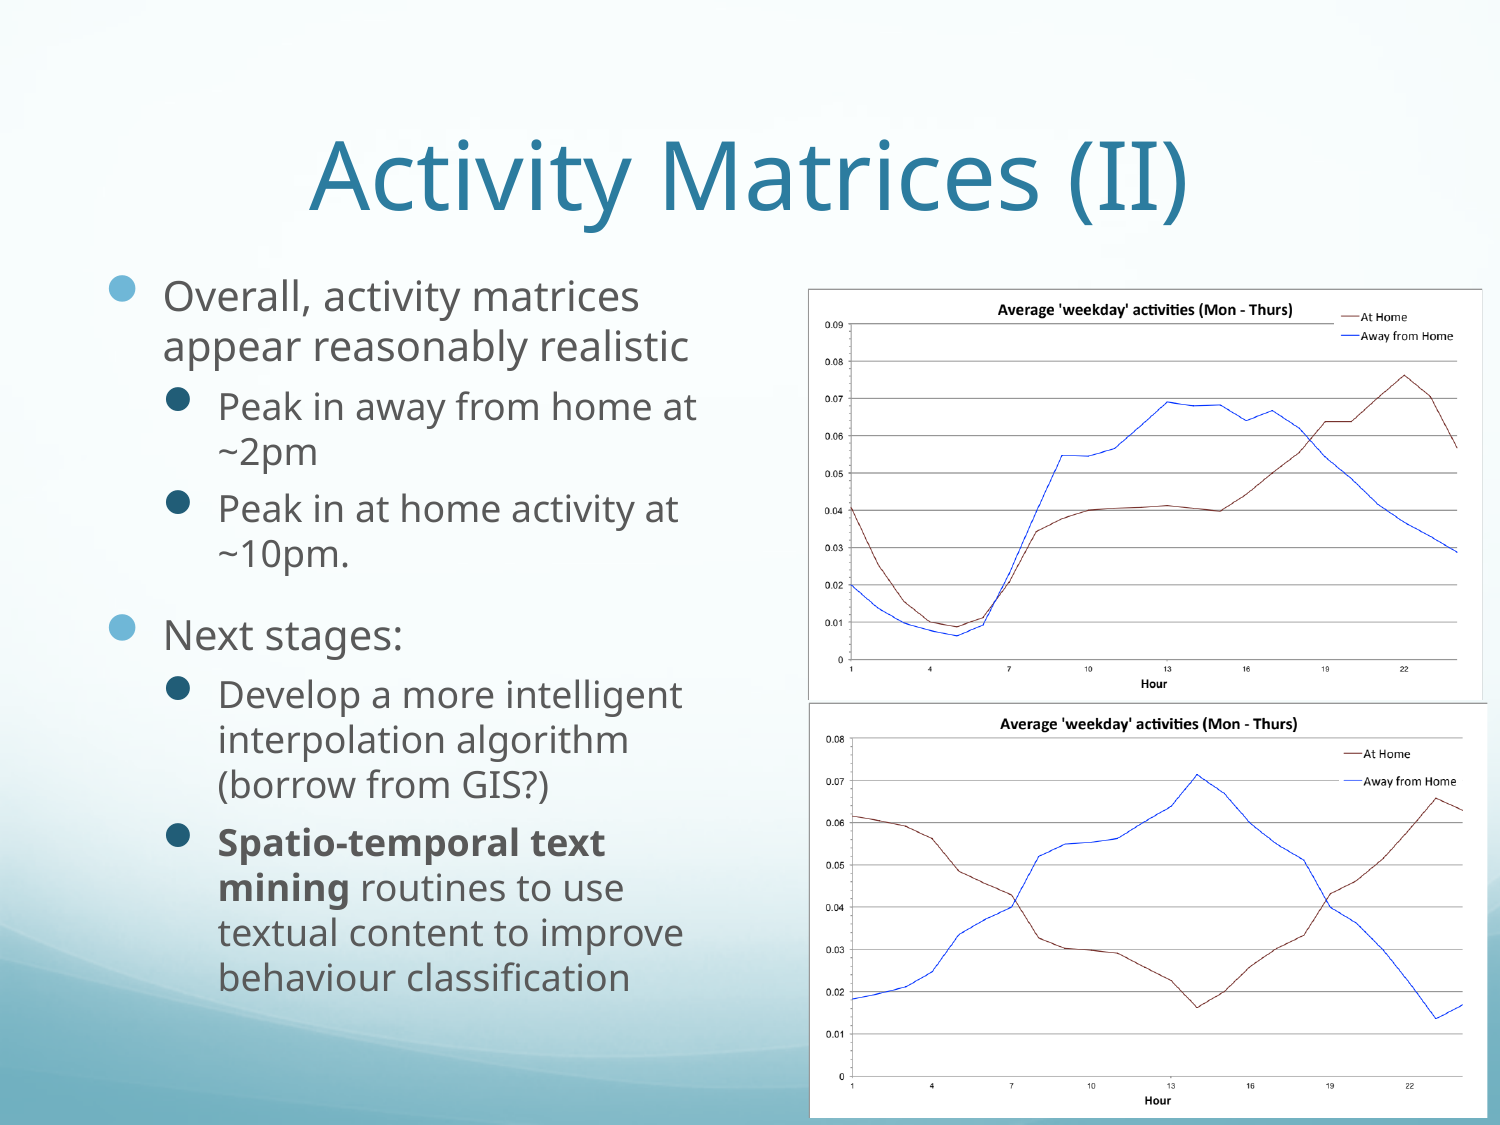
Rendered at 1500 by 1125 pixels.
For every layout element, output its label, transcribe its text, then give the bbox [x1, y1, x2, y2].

list Overall, activity matrices appear reasonably realistic Peak in away from home at ~2pm Peak in at home activity at ~10pm. Next stages: Develop a more intelligent interpolation algorithm (borrow from GIS?) Spatio-temporal text mining routines to use textual content to improve behaviour classification [90, 262, 721, 1037]
title Activity Matrices (II) [90, 17, 1410, 237]
picture [807, 287, 1483, 701]
picture [807, 702, 1488, 1119]
